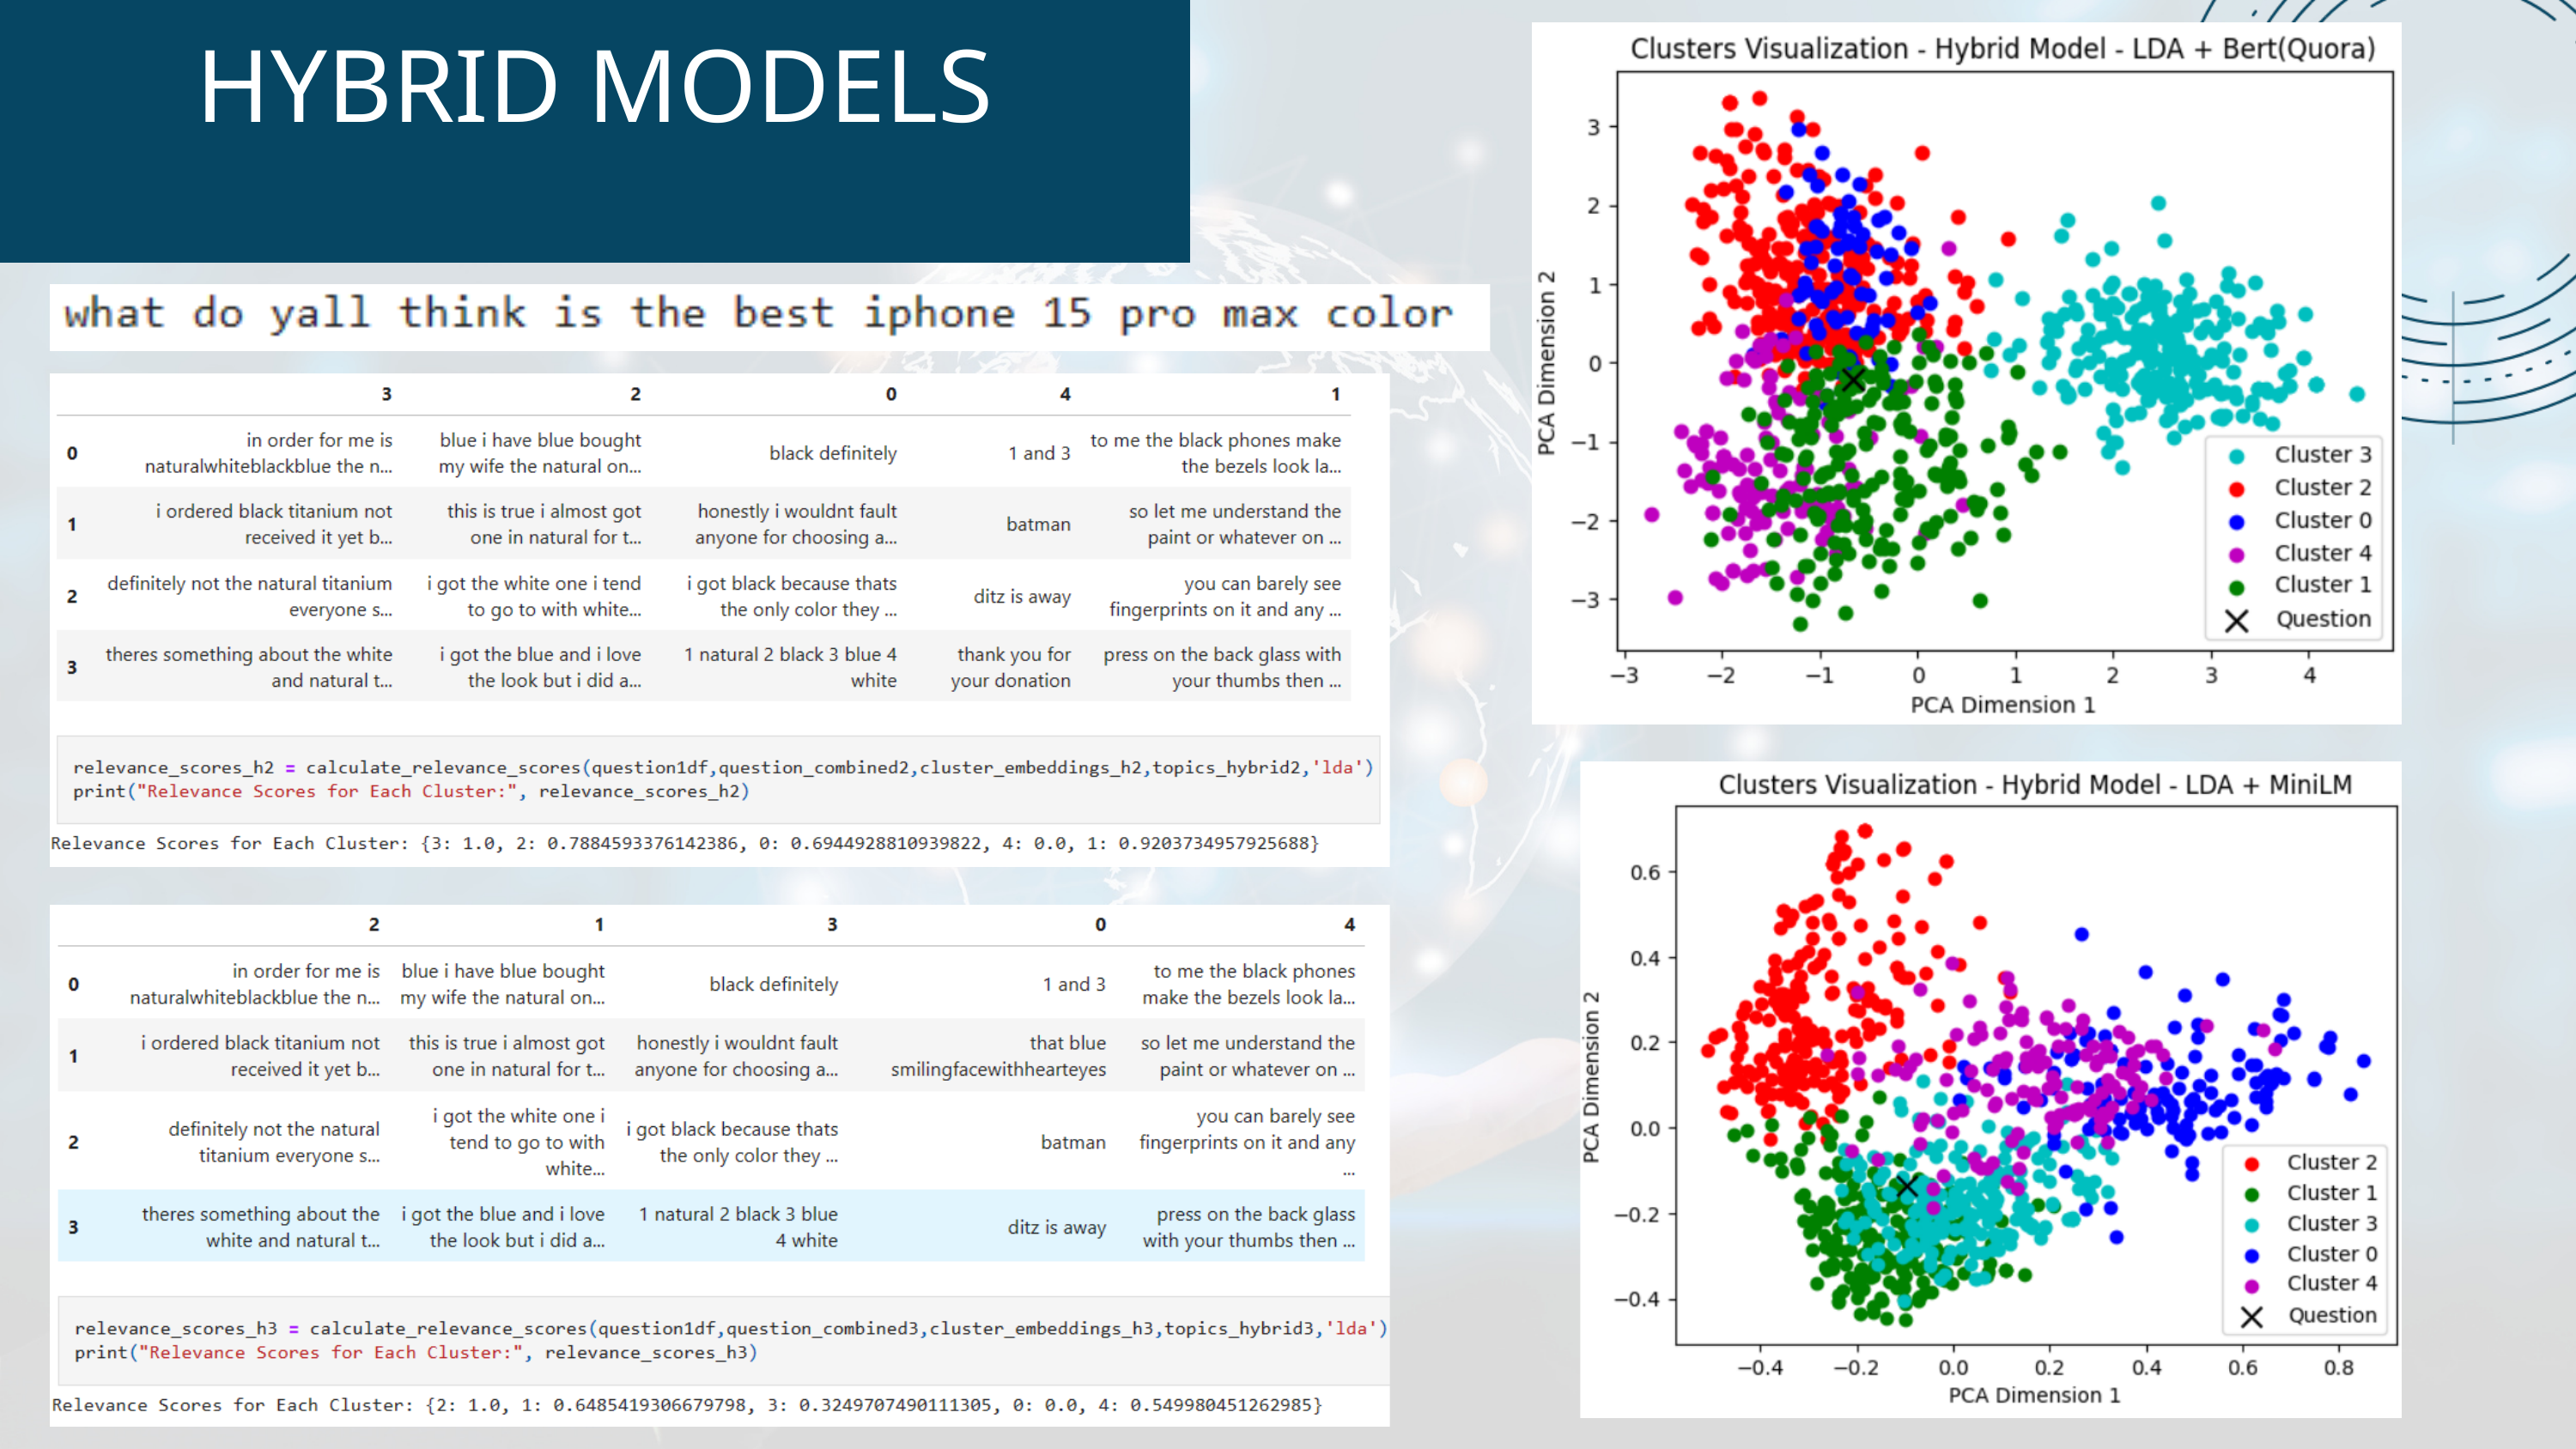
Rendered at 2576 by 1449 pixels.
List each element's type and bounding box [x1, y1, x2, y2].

text_box [50, 284, 1491, 351]
text_box [1580, 761, 2402, 1418]
text_box [50, 373, 1390, 867]
text_box [0, 0, 1191, 264]
text_box [2153, 0, 2576, 445]
text_box [50, 905, 1390, 1427]
text_box [0, 0, 2576, 1449]
text_box [1532, 22, 2402, 724]
